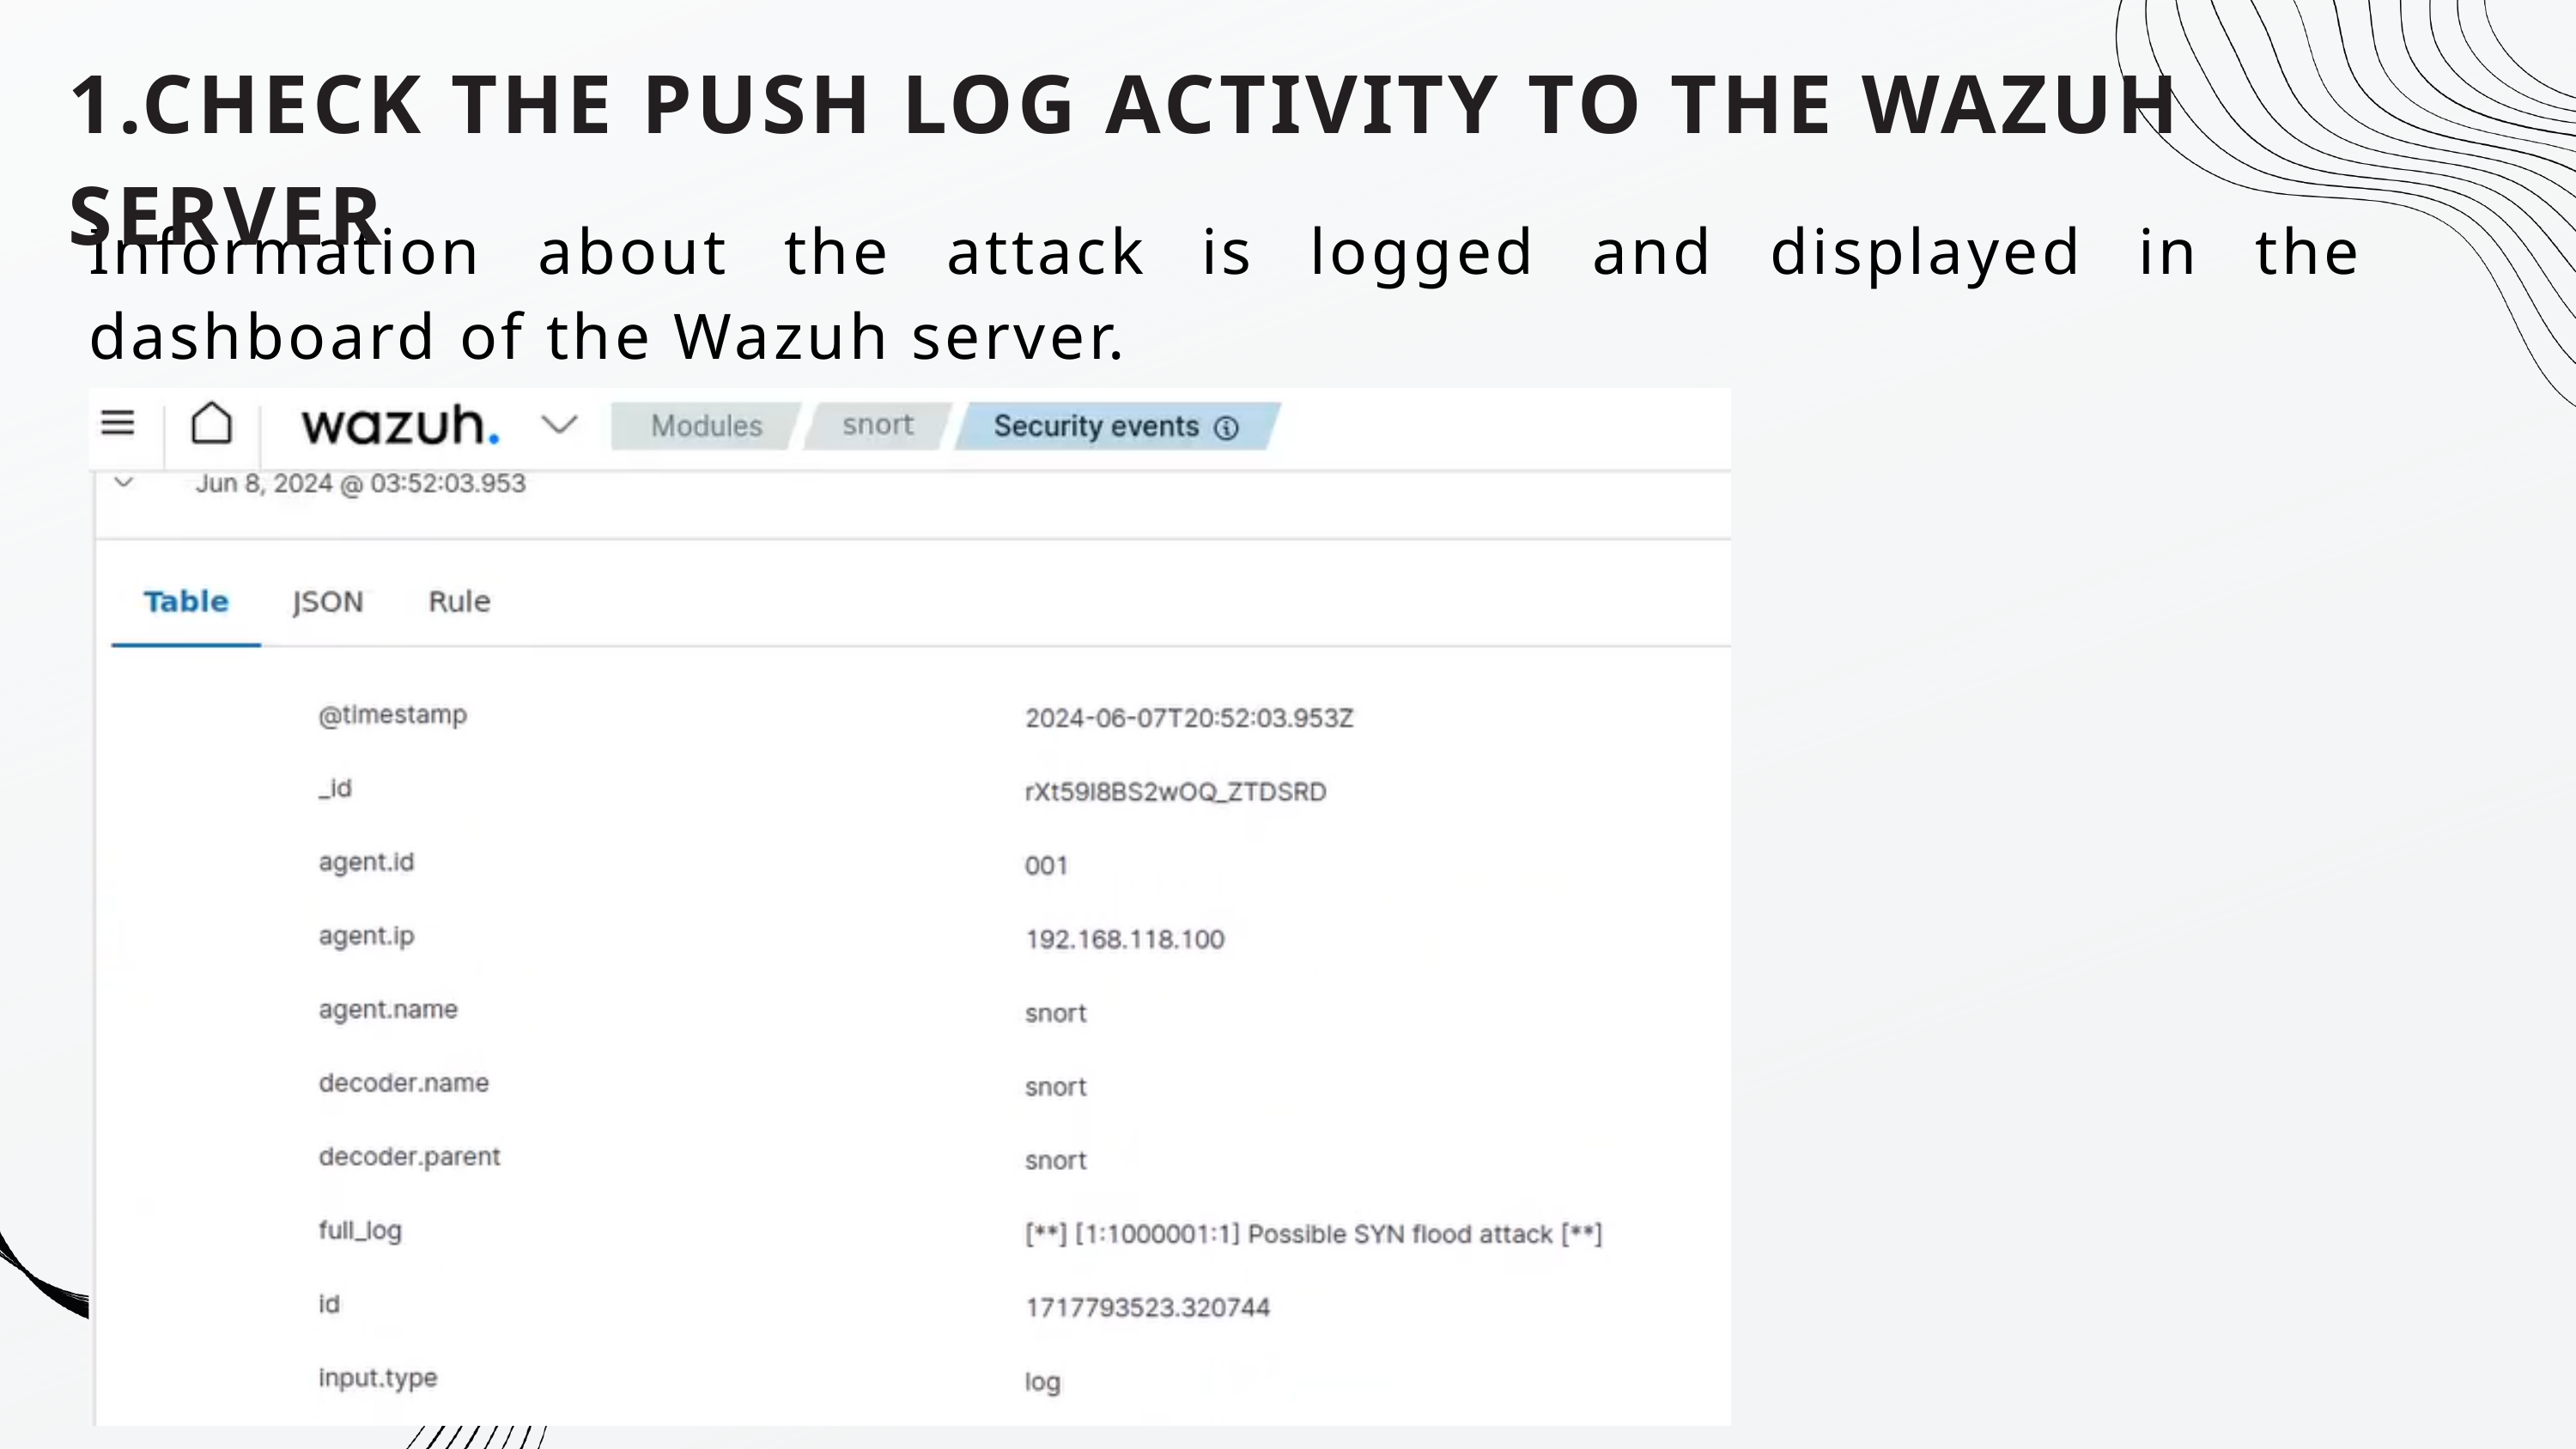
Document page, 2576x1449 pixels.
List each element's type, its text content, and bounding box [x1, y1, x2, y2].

text_box 1.CHECK THE PUSH LOG ACTIVITY TO THE WAZUH SERVER [68, 38, 2221, 261]
text_box [0, 1052, 550, 1449]
text_box Information about the attack is logged and displayed in the dashboard of the Wazuh server. [88, 202, 2367, 372]
text_box [88, 388, 1731, 1426]
text_box [0, 0, 2576, 1449]
text_box [2113, 0, 2576, 421]
